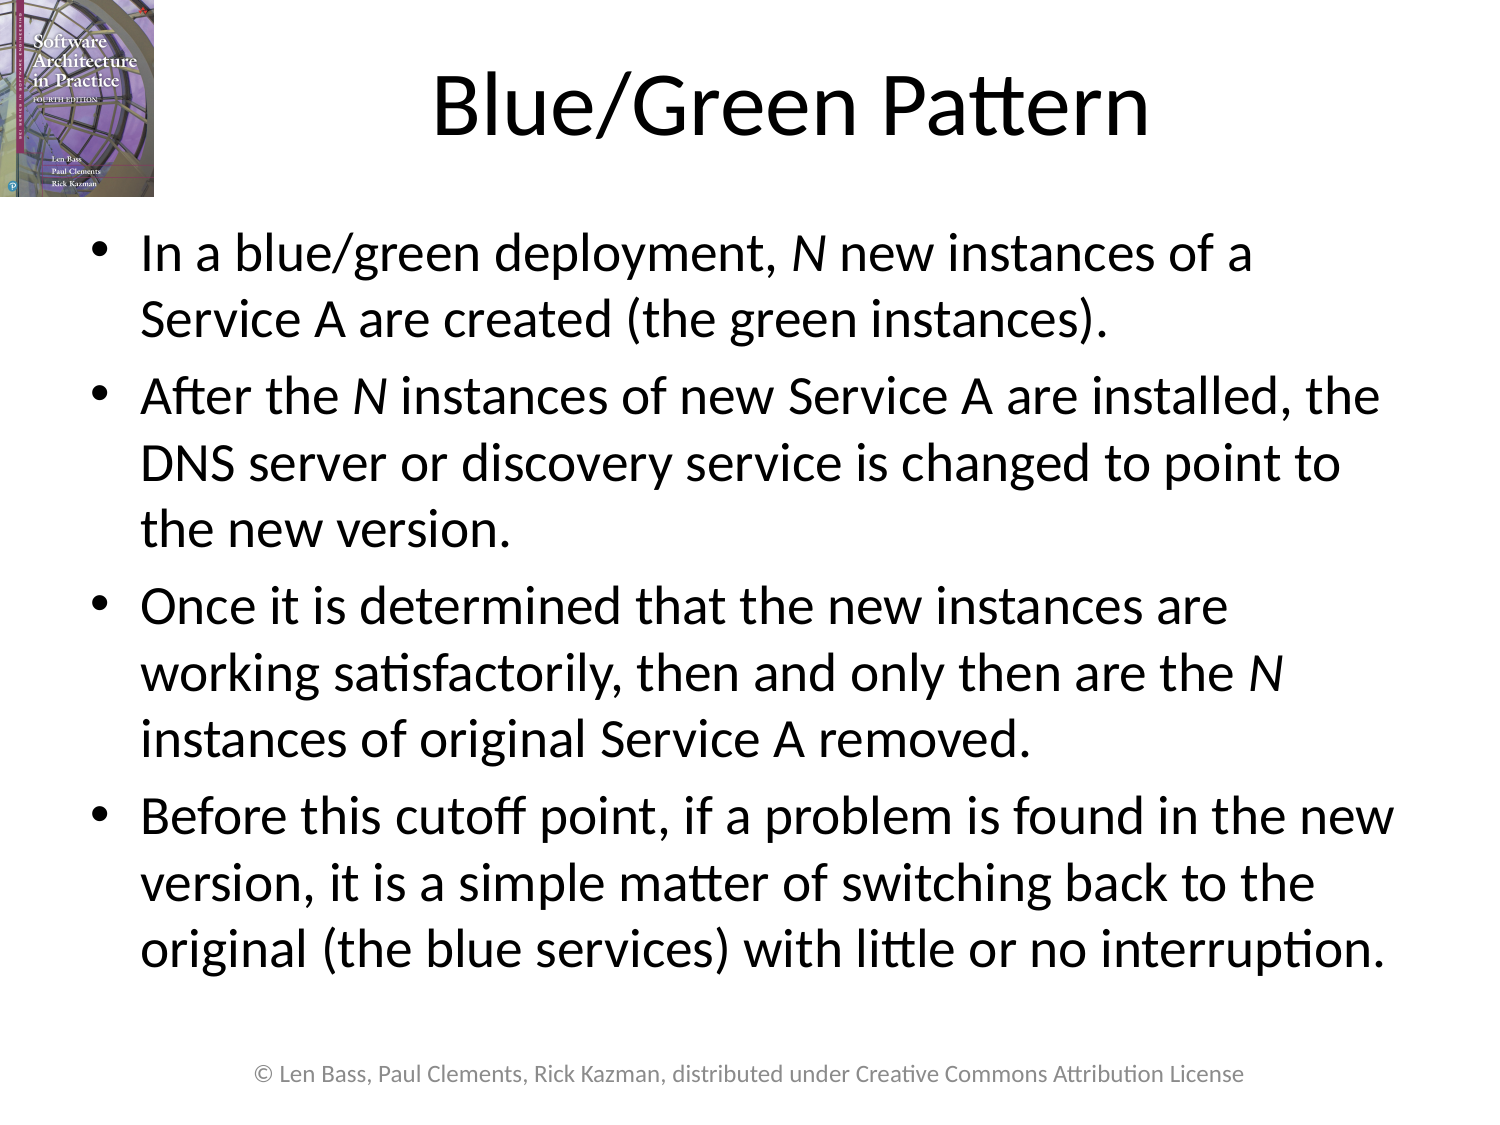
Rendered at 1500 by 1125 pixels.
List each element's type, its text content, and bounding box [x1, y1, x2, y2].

footer © Len Bass, Paul Clements, Rick Kazman, distributed under Creative Commons Attribution License [230, 1042, 1270, 1103]
list In a blue/green deployment, N new instances of a Service A are created (the green instances). After the N instances of new Service A are installed, the DNS server or discovery service is changed to point to the new version. Once it is determined that the new instances are working satisfactorily, then and only then are the N instances of original Service A removed. Before this cutoff point, if a problem is found in the new version, it is a simple matter of switching back to the original (the blue services) with little or no interruption. [75, 208, 1425, 1005]
picture [0, 0, 154, 197]
title Blue/Green Pattern [159, 45, 1425, 173]
